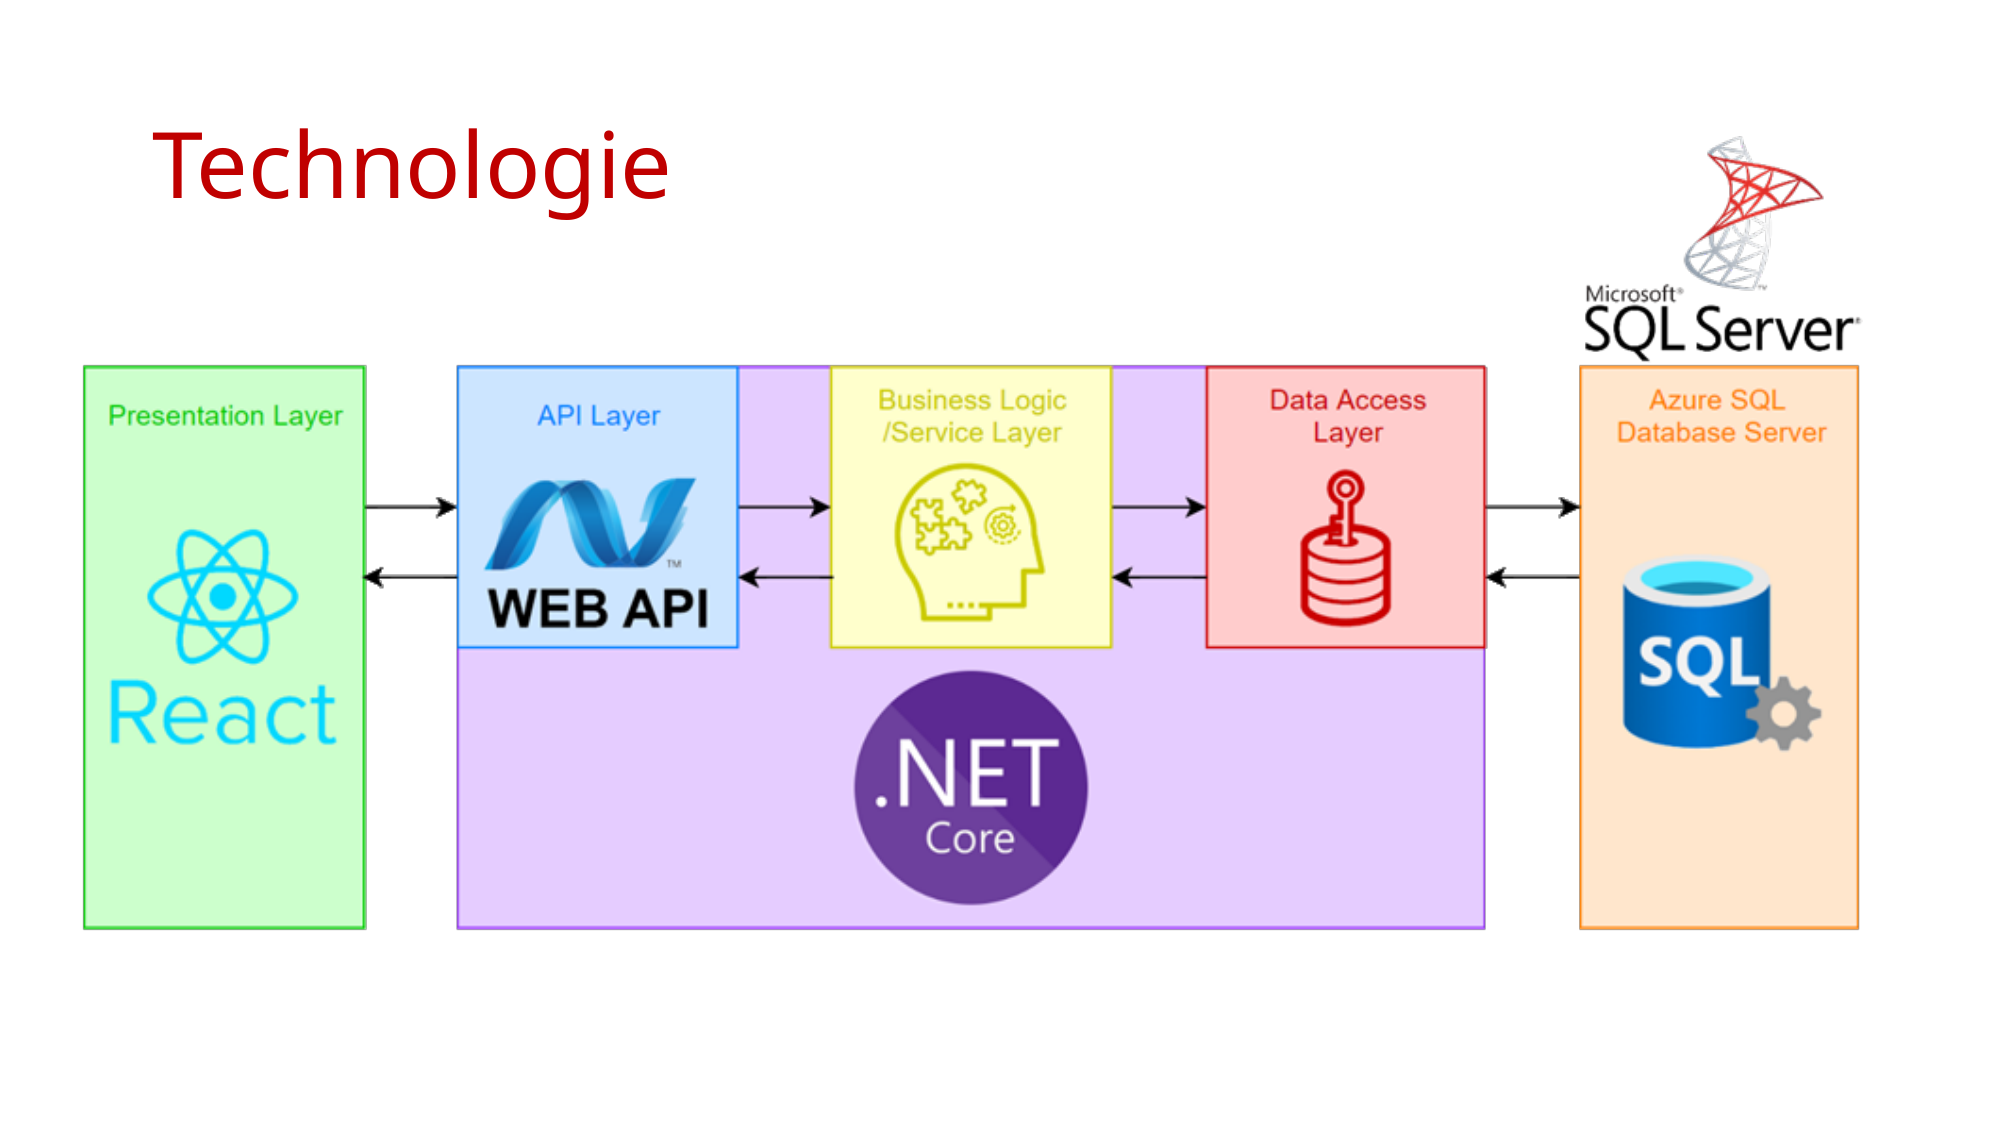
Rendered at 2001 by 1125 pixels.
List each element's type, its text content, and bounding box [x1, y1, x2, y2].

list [80, 362, 1863, 932]
title Technologie [137, 59, 1863, 278]
picture [1584, 135, 1863, 362]
